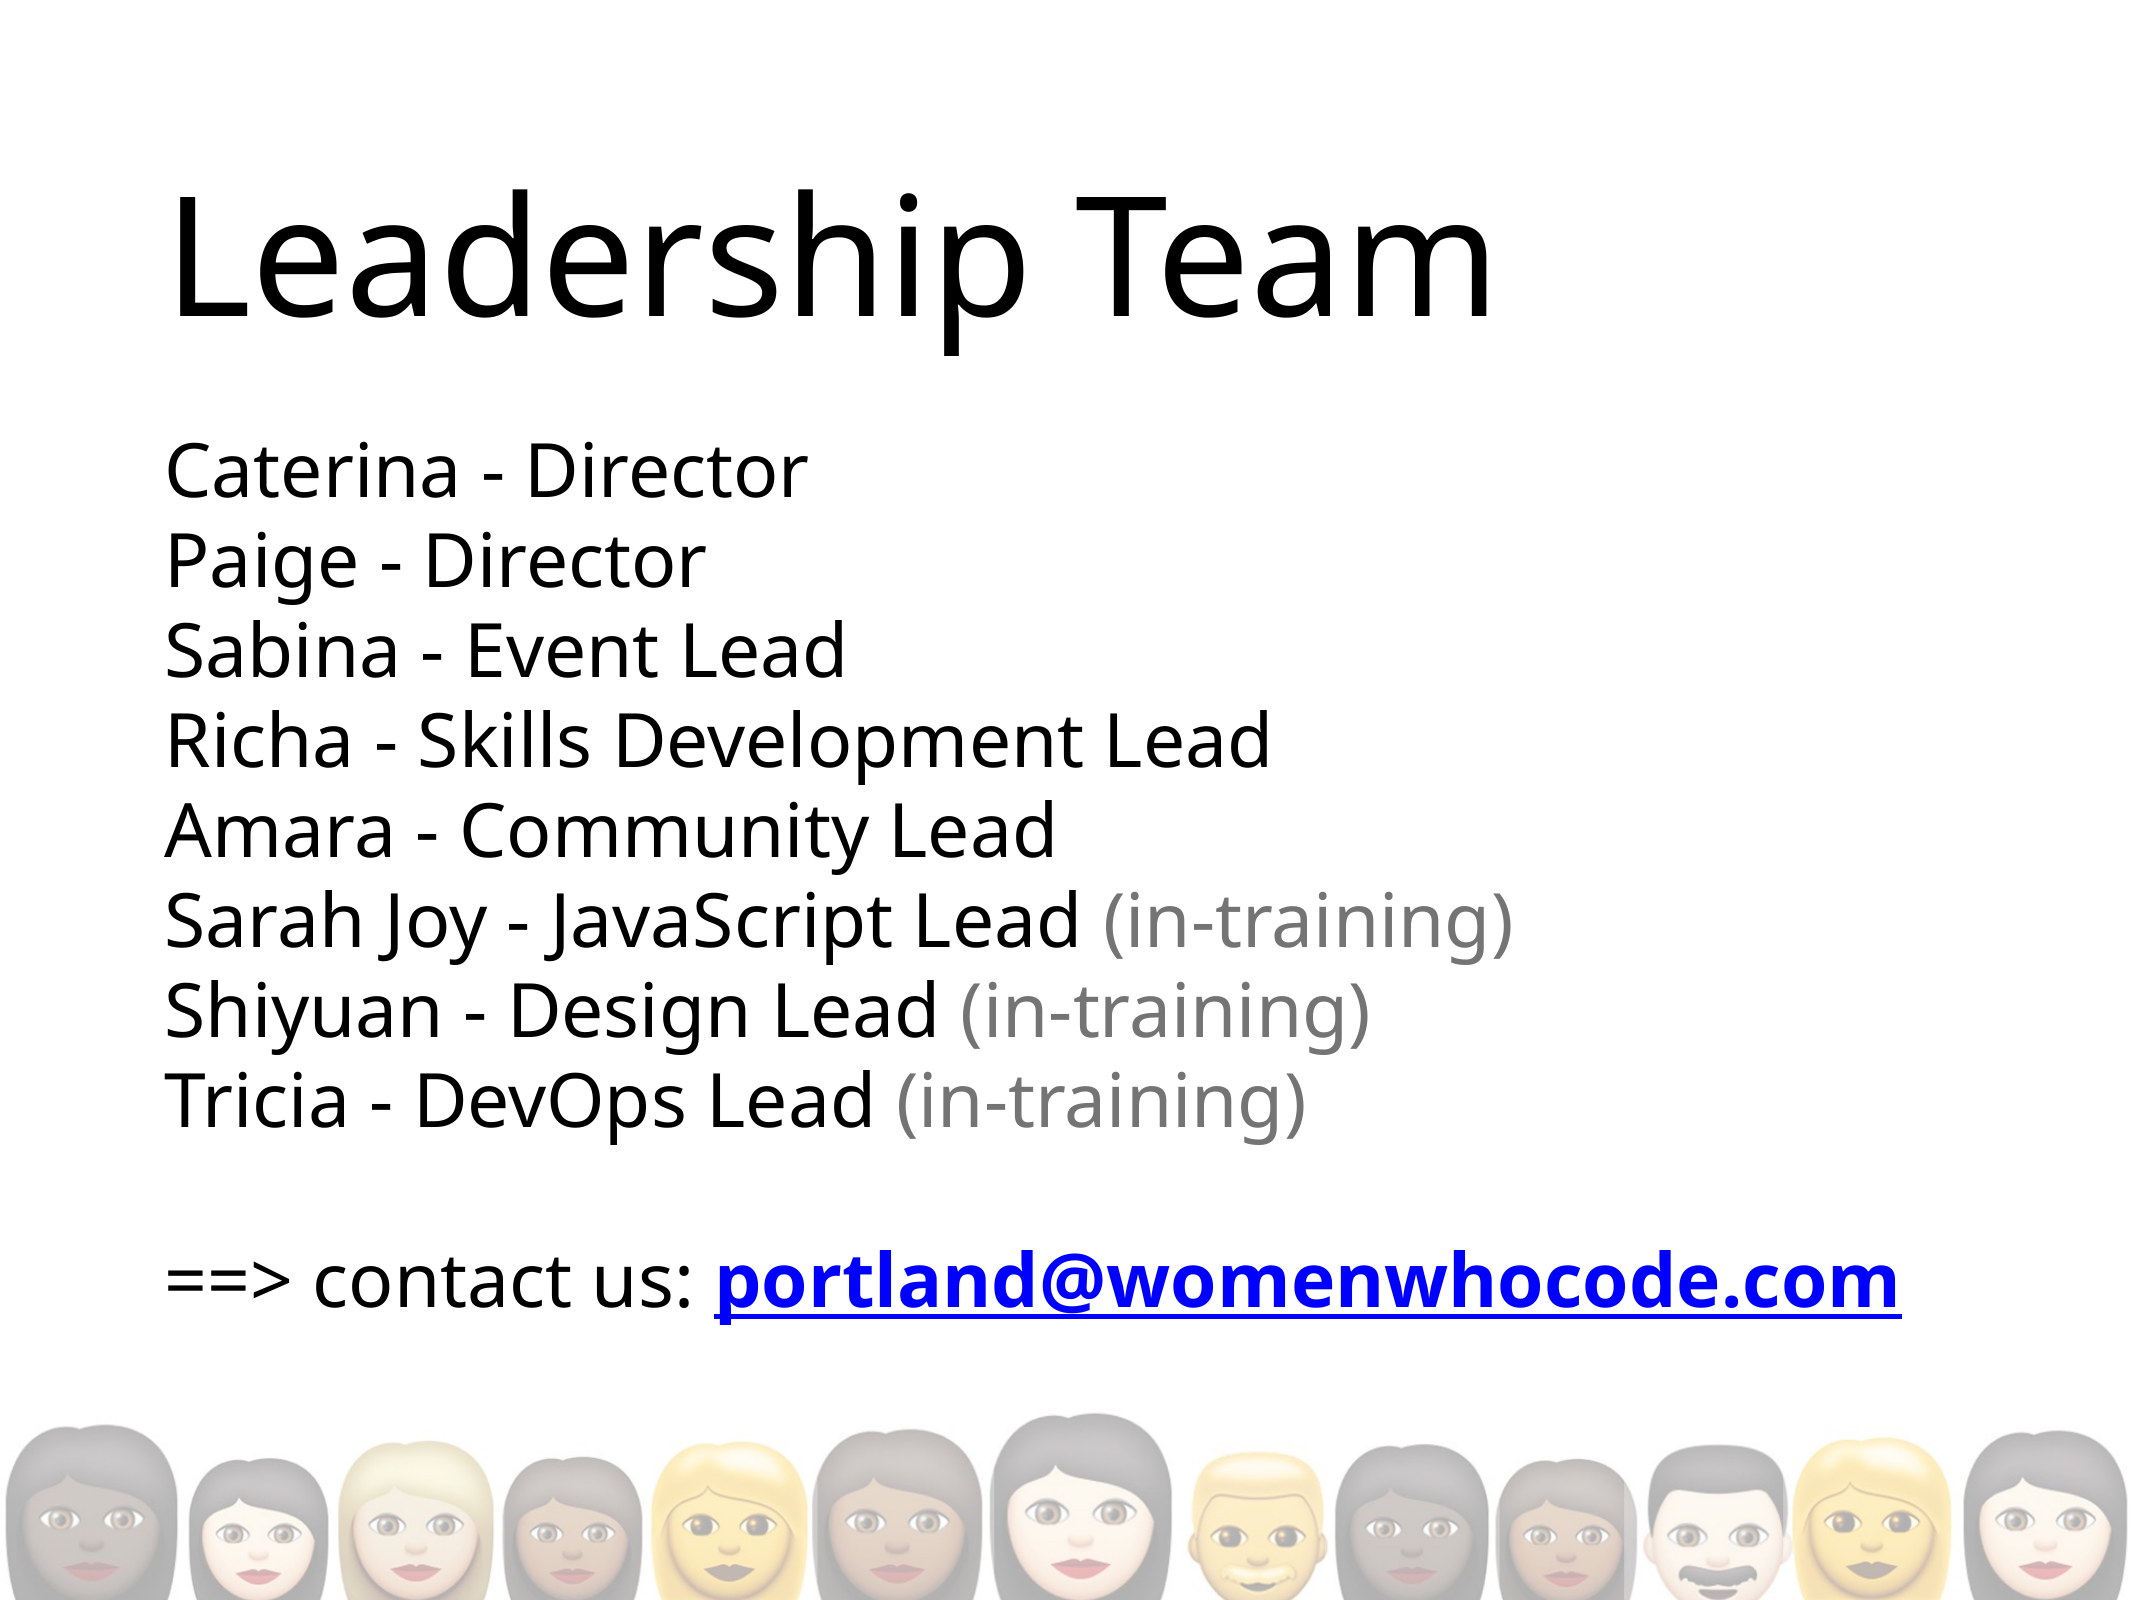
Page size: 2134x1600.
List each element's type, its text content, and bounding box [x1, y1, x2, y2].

picture [0, 1291, 2134, 1600]
list Caterina - Director Paige - Director Sabina - Event Lead Richa - Skills Development Lead Amara - Community Lead Sarah Joy - JavaScript Lead (in-training) Shiyuan - Design Lead (in-training) Tricia - DevOps Lead (in-training) ==> contact us: portland@womenwhocode.com [155, 317, 1978, 1351]
title Leadership Team [155, 72, 1978, 317]
